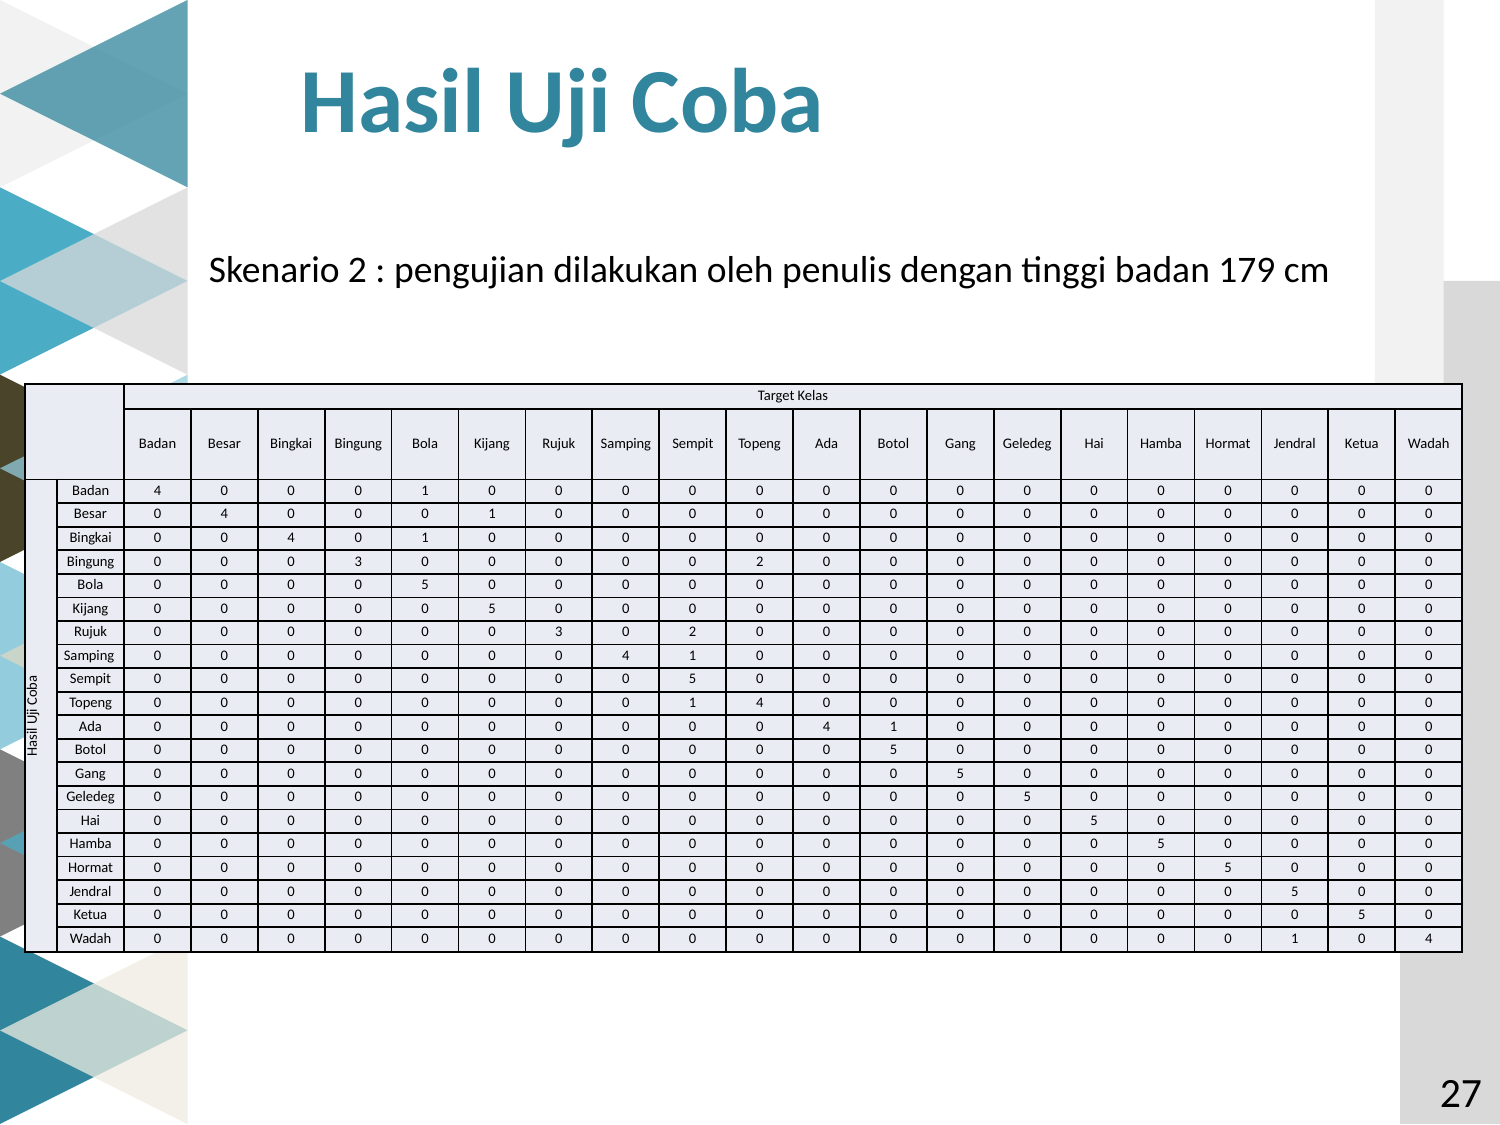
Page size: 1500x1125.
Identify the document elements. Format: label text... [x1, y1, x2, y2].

table_cell 0 [660, 928, 725, 951]
table_cell 0 [326, 905, 391, 926]
table_cell 0 [794, 881, 859, 903]
table_cell 0 [1062, 763, 1127, 785]
table_cell 0 [1262, 716, 1327, 738]
table_cell 0 [259, 716, 324, 738]
table_cell 0 [392, 905, 458, 926]
table_cell 0 [1262, 551, 1327, 573]
table_cell 0 [727, 810, 792, 832]
table_cell 0 [794, 810, 859, 832]
table_cell 0 [861, 622, 926, 644]
table_cell 0 [794, 598, 859, 620]
table_cell 0 [1195, 622, 1261, 644]
table_cell 0 [794, 645, 859, 667]
table_cell 0 [1128, 480, 1194, 502]
table_cell 0 [1062, 645, 1127, 667]
table_cell 0 [593, 928, 658, 951]
table_cell 0 [326, 669, 391, 691]
table_cell 0 [794, 787, 859, 809]
table_cell 0 [660, 716, 725, 738]
table_cell Bola [392, 410, 458, 479]
table_cell 0 [861, 645, 926, 667]
table_cell 0 [526, 810, 591, 832]
table_cell 0 [392, 551, 458, 573]
table_cell 0 [1062, 528, 1127, 549]
table_cell 0 [1262, 787, 1327, 809]
table_cell 5 [392, 575, 458, 597]
table_cell 0 [928, 480, 993, 502]
table_cell 0 [660, 528, 725, 549]
table_cell 0 [259, 905, 324, 926]
table_cell 0 [928, 528, 993, 549]
table_cell 0 [459, 693, 525, 714]
table_cell 0 [1195, 551, 1261, 573]
table_cell 0 [593, 598, 658, 620]
table_cell 2 [660, 622, 725, 644]
table_cell 0 [1128, 881, 1194, 903]
table_cell 0 [459, 787, 525, 809]
table_cell 0 [526, 551, 591, 573]
table_cell 0 [1262, 693, 1327, 714]
table_cell 0 [459, 669, 525, 691]
table_cell 0 [593, 787, 658, 809]
table_cell 0 [326, 857, 391, 879]
table_cell 0 [526, 480, 591, 502]
table_cell 0 [1195, 810, 1261, 832]
table_cell Samping [593, 410, 658, 479]
table_cell 0 [459, 810, 525, 832]
table_cell 5 [1195, 857, 1261, 879]
table_cell 0 [861, 480, 926, 502]
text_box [1337, 0, 1500, 1125]
table_cell 0 [995, 857, 1060, 879]
table_cell 0 [660, 763, 725, 785]
table_cell Botol [861, 410, 926, 479]
table_cell 3 [526, 622, 591, 644]
table_cell 0 [1262, 575, 1327, 597]
table_cell 0 [392, 787, 458, 809]
table_cell 0 [727, 740, 792, 761]
table_cell 0 [995, 575, 1060, 597]
table_cell 3 [326, 551, 391, 573]
table_cell 0 [928, 740, 993, 761]
table_cell 0 [1128, 810, 1194, 832]
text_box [0, 0, 188, 1125]
table_cell 0 [1062, 834, 1127, 856]
table_cell 5 [1062, 810, 1127, 832]
table_cell 0 [995, 480, 1060, 502]
table_cell 4 [593, 645, 658, 667]
table_cell 0 [593, 575, 658, 597]
table_cell 0 [928, 857, 993, 879]
table_cell 0 [192, 834, 257, 856]
table_cell 0 [1195, 528, 1261, 549]
table_cell 0 [727, 763, 792, 785]
table_cell 0 [392, 928, 458, 951]
table_cell 0 [727, 645, 792, 667]
table_cell 0 [1128, 622, 1194, 644]
table_cell 0 [995, 905, 1060, 926]
table_cell 0 [1195, 881, 1261, 903]
table_cell 0 [1195, 598, 1261, 620]
table_cell 0 [1128, 928, 1194, 951]
table_cell 0 [1062, 622, 1127, 644]
table_cell 0 [192, 480, 257, 502]
table_cell 0 [526, 763, 591, 785]
table_cell 0 [1262, 598, 1327, 620]
table_cell 0 [593, 905, 658, 926]
table_cell 0 [660, 810, 725, 832]
table_cell 0 [192, 575, 257, 597]
table_cell 0 [660, 551, 725, 573]
table_cell 0 [1262, 504, 1327, 526]
table_cell 0 [995, 551, 1060, 573]
table_cell 0 [794, 575, 859, 597]
table_cell Gang [928, 410, 993, 479]
table_cell 0 [1195, 740, 1261, 761]
table_cell 0 [259, 763, 324, 785]
table_cell 1 [392, 528, 458, 549]
table_cell 5 [1262, 881, 1327, 903]
table_cell 0 [1062, 480, 1127, 502]
table_cell Bingkai [259, 410, 324, 479]
table_cell 0 [1128, 504, 1194, 526]
table_cell 0 [727, 928, 792, 951]
table_cell 0 [1062, 905, 1127, 926]
table_cell Rujuk [526, 410, 591, 479]
table_cell 0 [392, 645, 458, 667]
table_cell 0 [1062, 928, 1127, 951]
table_cell 0 [392, 504, 458, 526]
table_cell 0 [1262, 740, 1327, 761]
table_cell 0 [1128, 598, 1194, 620]
table_cell 0 [259, 480, 324, 502]
table_cell 0 [259, 787, 324, 809]
table_cell 0 [459, 551, 525, 573]
table_cell 0 [794, 905, 859, 926]
table_cell 0 [1062, 740, 1127, 761]
table_cell 0 [660, 834, 725, 856]
table_cell 0 [928, 928, 993, 951]
table_cell 0 [326, 787, 391, 809]
table_cell 0 [861, 504, 926, 526]
table_cell 0 [1128, 669, 1194, 691]
table_cell 0 [727, 881, 792, 903]
table_cell 0 [459, 480, 525, 502]
table_cell 0 [459, 905, 525, 926]
table_cell 0 [259, 928, 324, 951]
table_cell 0 [326, 480, 391, 502]
table_cell 0 [326, 528, 391, 549]
table_cell 0 [526, 598, 591, 620]
table_cell 0 [995, 504, 1060, 526]
table_cell 0 [259, 740, 324, 761]
table_cell 0 [459, 881, 525, 903]
table_cell 0 [794, 528, 859, 549]
table_cell 0 [861, 693, 926, 714]
table_cell 4 [192, 504, 257, 526]
table_cell 5 [928, 763, 993, 785]
table_cell 0 [794, 551, 859, 573]
table_cell 0 [459, 928, 525, 951]
table_cell 0 [326, 740, 391, 761]
table_cell 0 [1262, 905, 1327, 926]
table_cell Jendral [1262, 410, 1327, 479]
table_cell 0 [1195, 504, 1261, 526]
table_cell 0 [192, 787, 257, 809]
table_cell 0 [1128, 716, 1194, 738]
table_cell 0 [192, 528, 257, 549]
table_cell 0 [660, 740, 725, 761]
table_cell 0 [326, 810, 391, 832]
table_cell 0 [995, 669, 1060, 691]
table_cell 0 [995, 834, 1060, 856]
table_cell 0 [1128, 857, 1194, 879]
table_cell 5 [1128, 834, 1194, 856]
table_cell Hai [1062, 410, 1127, 479]
table_cell 0 [526, 693, 591, 714]
table_cell 0 [1128, 740, 1194, 761]
table_cell 0 [1195, 787, 1261, 809]
table_cell 0 [727, 787, 792, 809]
table_cell 0 [861, 598, 926, 620]
table_cell 0 [392, 740, 458, 761]
table_cell 0 [326, 693, 391, 714]
table_cell 0 [794, 740, 859, 761]
table_cell 0 [1195, 669, 1261, 691]
table_cell 0 [259, 645, 324, 667]
table_cell 0 [995, 622, 1060, 644]
table_cell 0 [593, 504, 658, 526]
table_cell 0 [928, 504, 993, 526]
table_cell 0 [1262, 810, 1327, 832]
table_cell 0 [660, 480, 725, 502]
table_cell 0 [593, 716, 658, 738]
table_cell 0 [1062, 575, 1127, 597]
table_cell 0 [861, 905, 926, 926]
table_cell 0 [593, 810, 658, 832]
table_cell 0 [192, 551, 257, 573]
table_cell 0 [326, 575, 391, 597]
table_cell 5 [459, 598, 525, 620]
table_cell 0 [593, 669, 658, 691]
table_cell 0 [928, 810, 993, 832]
table_cell 4 [727, 693, 792, 714]
table_cell 0 [192, 740, 257, 761]
table_cell 0 [392, 763, 458, 785]
table_cell 0 [192, 928, 257, 951]
table_cell 0 [526, 787, 591, 809]
table_cell 4 [259, 528, 324, 549]
table_cell 0 [259, 575, 324, 597]
table_cell 0 [326, 928, 391, 951]
table_cell 0 [326, 716, 391, 738]
table_cell 0 [1262, 528, 1327, 549]
table_cell 0 [459, 622, 525, 644]
table_cell 0 [459, 834, 525, 856]
table_cell 0 [392, 669, 458, 691]
table_cell 0 [794, 834, 859, 856]
table_cell 0 [1128, 787, 1194, 809]
table_cell 0 [593, 740, 658, 761]
table_cell 0 [326, 622, 391, 644]
table_cell 0 [459, 763, 525, 785]
table_cell 0 [526, 857, 591, 879]
table_cell 0 [660, 881, 725, 903]
table_cell 0 [326, 504, 391, 526]
table_cell 0 [593, 857, 658, 879]
table_cell 0 [727, 669, 792, 691]
table_cell 0 [861, 834, 926, 856]
table_cell 0 [593, 763, 658, 785]
table_cell 0 [259, 551, 324, 573]
table_cell 0 [593, 834, 658, 856]
table_cell Geledeg [995, 410, 1060, 479]
table_cell 0 [1262, 763, 1327, 785]
table_cell 0 [1262, 622, 1327, 644]
table_cell 0 [259, 669, 324, 691]
table_cell 0 [459, 645, 525, 667]
table_cell 0 [192, 645, 257, 667]
table_cell 0 [593, 551, 658, 573]
table_cell 0 [326, 834, 391, 856]
table_cell 0 [192, 810, 257, 832]
table_cell 1 [861, 716, 926, 738]
table_cell 0 [1062, 504, 1127, 526]
table_cell 0 [1062, 669, 1127, 691]
table_cell 0 [259, 810, 324, 832]
table_cell 0 [326, 881, 391, 903]
table_cell 4 [794, 716, 859, 738]
table_cell 0 [928, 645, 993, 667]
table_cell 0 [192, 598, 257, 620]
table_cell 0 [928, 622, 993, 644]
table_cell 0 [192, 905, 257, 926]
table_cell 0 [459, 740, 525, 761]
table_cell 0 [727, 528, 792, 549]
table_cell 0 [459, 716, 525, 738]
table_cell Hormat [1195, 410, 1261, 479]
table_cell 0 [995, 716, 1060, 738]
table_cell 0 [326, 598, 391, 620]
table_cell 0 [593, 480, 658, 502]
table_cell 0 [392, 622, 458, 644]
table_cell 0 [526, 669, 591, 691]
table_cell 0 [526, 645, 591, 667]
table_cell 0 [192, 622, 257, 644]
table_cell 0 [1195, 928, 1261, 951]
table_cell 0 [192, 669, 257, 691]
table_cell 0 [995, 881, 1060, 903]
table_cell 0 [259, 834, 324, 856]
table_cell 0 [794, 763, 859, 785]
table_cell 0 [526, 740, 591, 761]
table_cell 0 [526, 504, 591, 526]
table_cell 0 [660, 504, 725, 526]
table_cell 0 [794, 693, 859, 714]
table_cell 0 [526, 928, 591, 951]
table_cell 0 [794, 480, 859, 502]
table_cell 0 [727, 598, 792, 620]
table_cell 0 [1195, 834, 1261, 856]
table_cell 0 [928, 787, 993, 809]
table_cell 0 [192, 763, 257, 785]
table_cell 1 [459, 504, 525, 526]
table_cell 0 [928, 693, 993, 714]
table_cell 0 [928, 905, 993, 926]
table_cell 0 [1262, 669, 1327, 691]
table_cell 0 [459, 857, 525, 879]
table_cell 0 [794, 622, 859, 644]
table_cell 0 [526, 528, 591, 549]
table_cell 0 [928, 716, 993, 738]
table_cell 0 [1262, 857, 1327, 879]
table_cell 0 [1195, 763, 1261, 785]
table_cell 0 [1062, 551, 1127, 573]
table_cell 0 [526, 575, 591, 597]
table_cell 0 [928, 551, 993, 573]
table_cell 0 [1128, 528, 1194, 549]
table_cell 0 [459, 528, 525, 549]
table_cell 0 [660, 575, 725, 597]
table_cell 0 [995, 810, 1060, 832]
table_cell Hamba [1128, 410, 1194, 479]
table_cell 0 [392, 716, 458, 738]
table_cell 0 [995, 645, 1060, 667]
table_cell 0 [1195, 693, 1261, 714]
table_cell 0 [326, 763, 391, 785]
table_cell 0 [861, 810, 926, 832]
table_cell 0 [928, 575, 993, 597]
table_cell 0 [192, 881, 257, 903]
table_cell 0 [593, 528, 658, 549]
table_cell 0 [727, 716, 792, 738]
table_cell 0 [928, 669, 993, 691]
table_cell 0 [660, 787, 725, 809]
table_cell 0 [1062, 693, 1127, 714]
table_cell 0 [861, 857, 926, 879]
table_cell 0 [660, 598, 725, 620]
table_cell 0 [1262, 480, 1327, 502]
table_cell 0 [192, 857, 257, 879]
table_cell 0 [1195, 716, 1261, 738]
table_cell 0 [259, 504, 324, 526]
table_cell 0 [259, 881, 324, 903]
table_cell 0 [861, 551, 926, 573]
table_cell 0 [1262, 645, 1327, 667]
table_cell 0 [1262, 834, 1327, 856]
table_cell 0 [526, 881, 591, 903]
table_cell 0 [1128, 645, 1194, 667]
table_cell 0 [727, 905, 792, 926]
table_cell 0 [1062, 881, 1127, 903]
table_cell 0 [727, 504, 792, 526]
table_cell 0 [794, 857, 859, 879]
table_cell 0 [928, 598, 993, 620]
table_cell 0 [1062, 787, 1127, 809]
table_cell 0 [1128, 551, 1194, 573]
table_cell 0 [259, 598, 324, 620]
table_cell 0 [1195, 645, 1261, 667]
table_cell Bingung [326, 410, 391, 479]
table_cell 0 [660, 857, 725, 879]
table_cell 0 [995, 528, 1060, 549]
table_cell 0 [593, 622, 658, 644]
table_cell 0 [727, 575, 792, 597]
table_cell 0 [392, 598, 458, 620]
table_cell 1 [660, 693, 725, 714]
table_cell 0 [861, 881, 926, 903]
table_cell 0 [392, 834, 458, 856]
table_cell 0 [995, 740, 1060, 761]
table_cell 0 [995, 598, 1060, 620]
table_cell 0 [861, 575, 926, 597]
table_cell 0 [392, 881, 458, 903]
table_cell 0 [1128, 575, 1194, 597]
table_cell 0 [727, 480, 792, 502]
table_cell 0 [1128, 905, 1194, 926]
table_cell 0 [459, 575, 525, 597]
table_cell 0 [326, 645, 391, 667]
table_cell Besar [192, 410, 257, 479]
table_cell 0 [794, 669, 859, 691]
table_cell 0 [192, 716, 257, 738]
table_cell 0 [861, 928, 926, 951]
table_cell 0 [1062, 598, 1127, 620]
table_cell 0 [1195, 480, 1261, 502]
table_cell 0 [794, 504, 859, 526]
table_cell 0 [1195, 905, 1261, 926]
table_cell 0 [727, 857, 792, 879]
table_cell 0 [392, 693, 458, 714]
table_cell 0 [727, 622, 792, 644]
table_cell 0 [1062, 716, 1127, 738]
table_cell Sempit [660, 410, 725, 479]
table_cell 0 [660, 905, 725, 926]
table_cell 1 [660, 645, 725, 667]
table_header Target Kelas [191, 385, 1332, 408]
table_cell 5 [861, 740, 926, 761]
table_cell 2 [727, 551, 792, 573]
table_cell 0 [259, 857, 324, 879]
table_cell 0 [526, 905, 591, 926]
title Hasil Uji Coba [190, 2, 938, 190]
table_cell 0 [392, 810, 458, 832]
table_cell 0 [259, 622, 324, 644]
table_cell Topeng [727, 410, 792, 479]
table_cell 0 [995, 763, 1060, 785]
table_cell 0 [928, 881, 993, 903]
table_cell 0 [861, 528, 926, 549]
table_cell 0 [995, 693, 1060, 714]
table_cell 0 [861, 787, 926, 809]
table_cell 0 [928, 834, 993, 856]
table_cell 0 [794, 928, 859, 951]
table_cell 1 [392, 480, 458, 502]
text_box Skenario 2 : pengujian dilakukan oleh penulis dengan tinggi badan 179 cm [194, 237, 1332, 298]
table_cell 5 [660, 669, 725, 691]
table_cell 0 [526, 834, 591, 856]
table_cell 0 [192, 693, 257, 714]
table_cell 0 [593, 693, 658, 714]
table_cell 0 [861, 669, 926, 691]
table_cell Ada [794, 410, 859, 479]
table_cell 0 [593, 881, 658, 903]
table_cell 5 [995, 787, 1060, 809]
table_cell 0 [995, 928, 1060, 951]
table_cell 0 [1128, 693, 1194, 714]
table_cell 0 [1062, 857, 1127, 879]
table_cell 0 [392, 857, 458, 879]
table_cell 0 [1195, 575, 1261, 597]
table_cell 0 [259, 693, 324, 714]
table_cell 0 [727, 834, 792, 856]
table_cell 0 [1128, 763, 1194, 785]
table_cell Kijang [459, 410, 525, 479]
table_cell 0 [861, 763, 926, 785]
table_cell 1 [1262, 928, 1327, 951]
table_cell 0 [526, 716, 591, 738]
